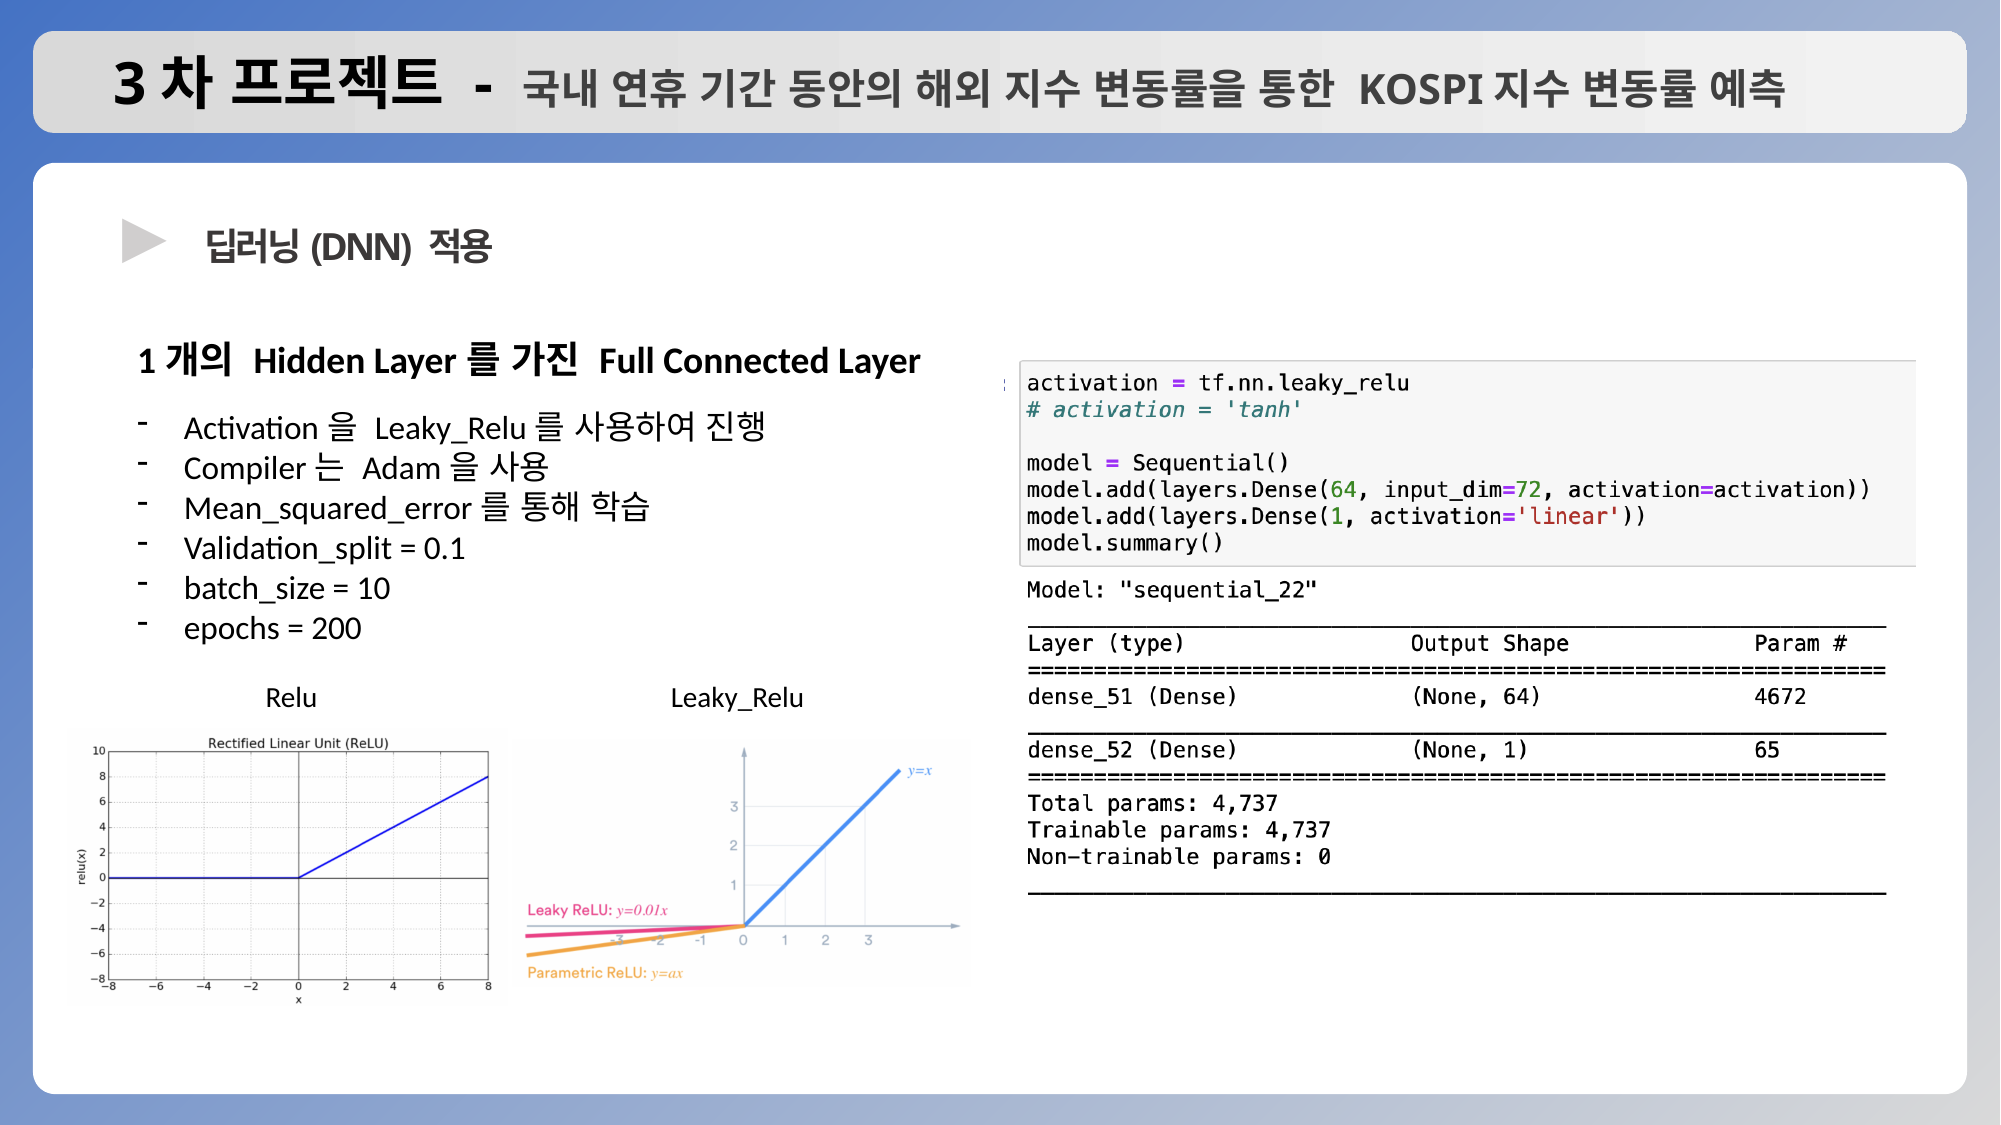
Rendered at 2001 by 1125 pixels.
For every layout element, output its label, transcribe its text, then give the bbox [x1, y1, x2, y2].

picture [512, 739, 971, 987]
text_box 딥러닝(DNN) 적용 [191, 192, 1895, 275]
text_box 1개의 Hidden Layer를 가진 Full Connected Layer Activation을 Leaky_Relu를 사용하여 진행 Compiler는 Adam을 사용 Mean_squared_error를 통해 학습 Validation_split = 0.1 batch_size = 10 epochs = 200 [122, 328, 1000, 654]
title 3차 프로젝트 - 국내 연휴 기간 동안의 해외 지수 변동률을 통한 KOSPI지수 변동률 예측 [35, 34, 1865, 137]
text_box Relu [122, 670, 461, 721]
text_box Leaky_Relu [568, 670, 907, 721]
picture [1004, 347, 1916, 907]
picture [67, 728, 509, 1006]
text_box ▶ [108, 190, 191, 276]
